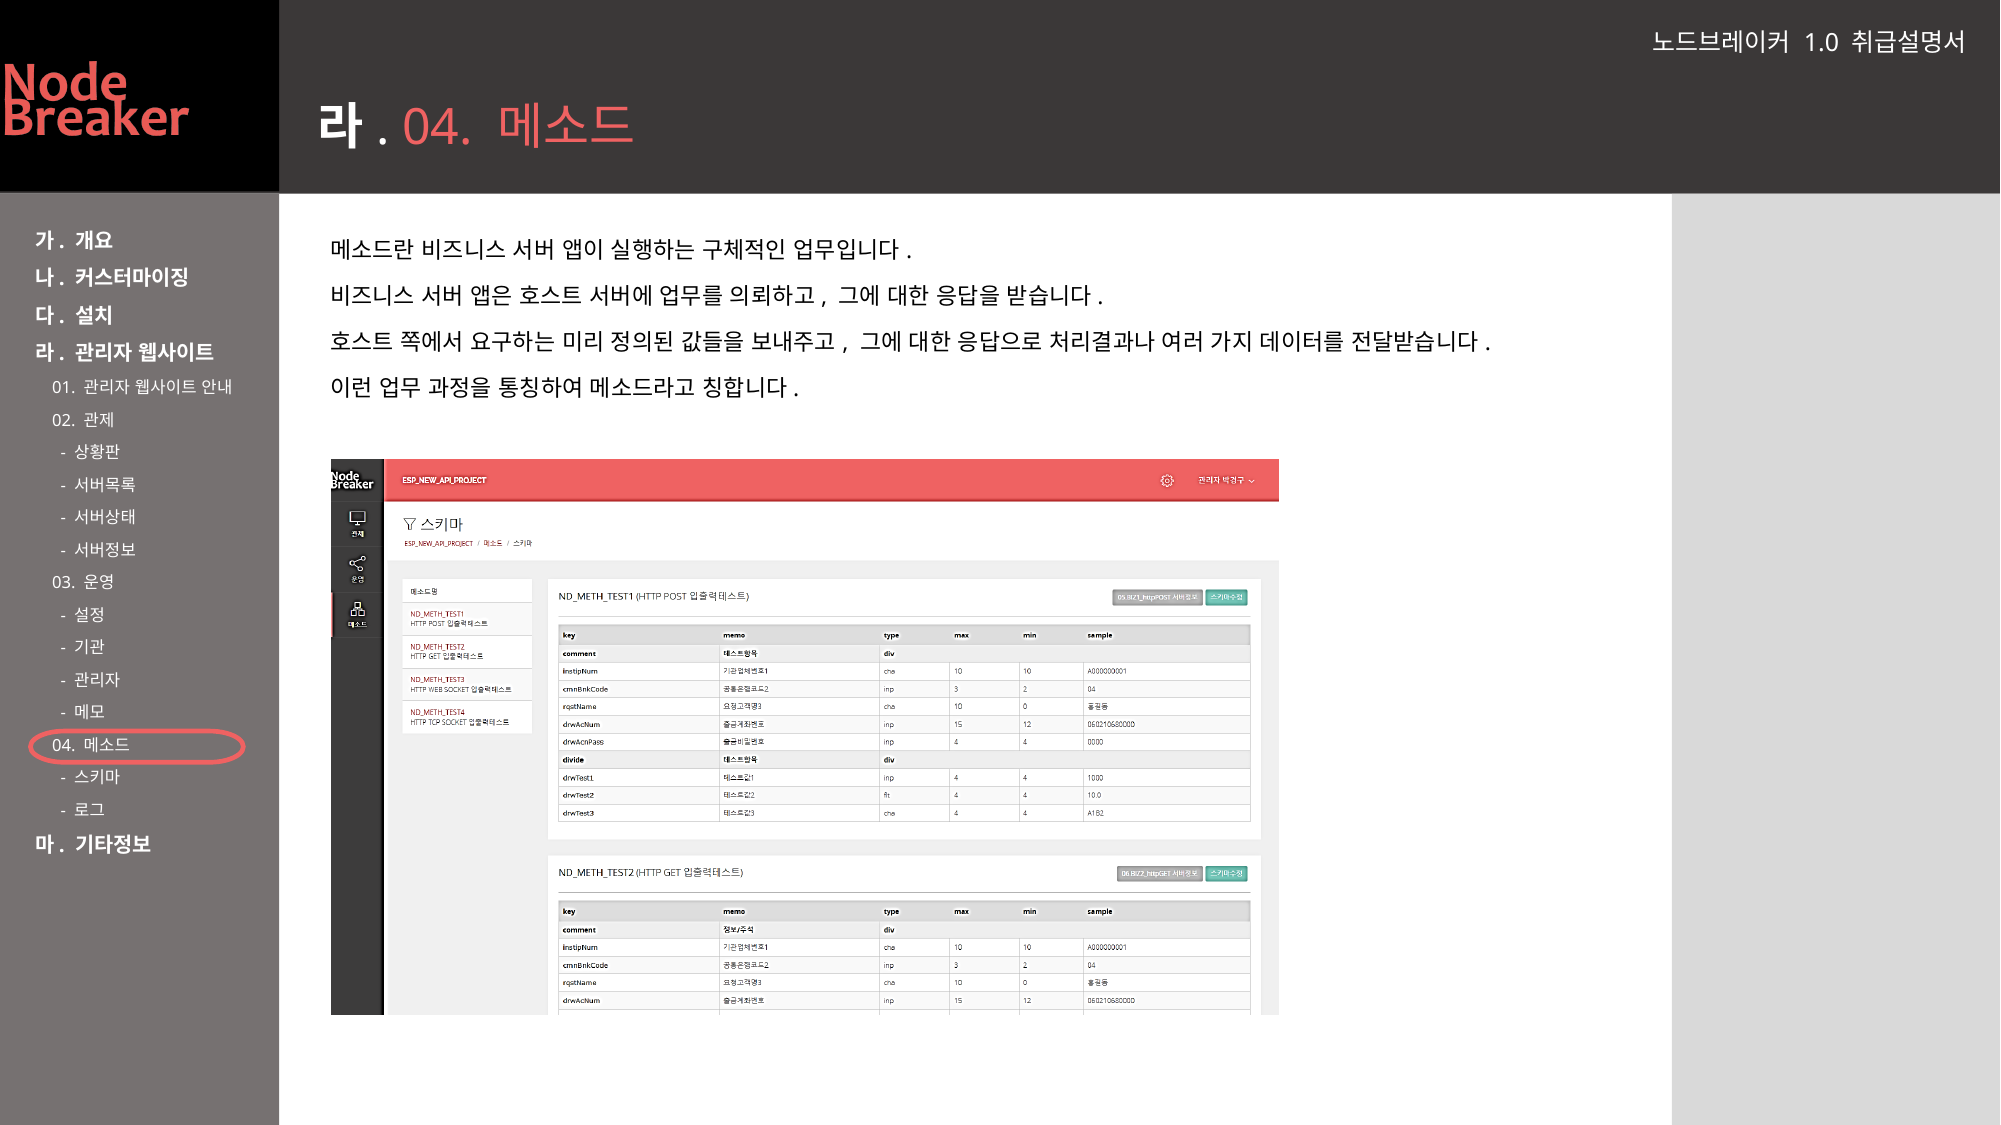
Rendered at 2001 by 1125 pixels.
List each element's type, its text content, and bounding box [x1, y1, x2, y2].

text_box [0, 193, 280, 1125]
title 라. 04. 메소드 [302, 80, 2000, 178]
text_box [29, 730, 245, 764]
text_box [0, 0, 280, 192]
list 가. 개요 나. 커스터마이징 다. 설치 라. 관리자 웹사이트 01. 관리자 웹사이트 안내 02. 관제 - 상황판 - 서버목록 - 서버상태 - 서버정보 03. 운영 - 설정 - 기관 - 관리자 - 메모 04. 메소드 - 스키마 - 로그 마. 기타정보 [20, 219, 268, 983]
text_box 메소드란 비즈니스 서버 앱이 실행하는 구체적인 업무입니다. 비즈니스 서버 앱은 호스트 서버에 업무를 의뢰하고, 그에 대한 응답을 받습니다. 호스트 쪽에서 요구하는 미리 정의된 값들을 보내주고, 그에 대한 응답으로 처리결과나 여러 가지 데이터를 전달받습니다. 이런 업무 과정을 통칭하여 메소드라고 칭합니다. [315, 225, 1662, 409]
text_box 노드브레이커 1.0 취급설명서 [1403, 20, 1982, 67]
text_box [1671, 193, 2000, 1125]
picture [331, 459, 1279, 1015]
text_box [0, 0, 2000, 195]
